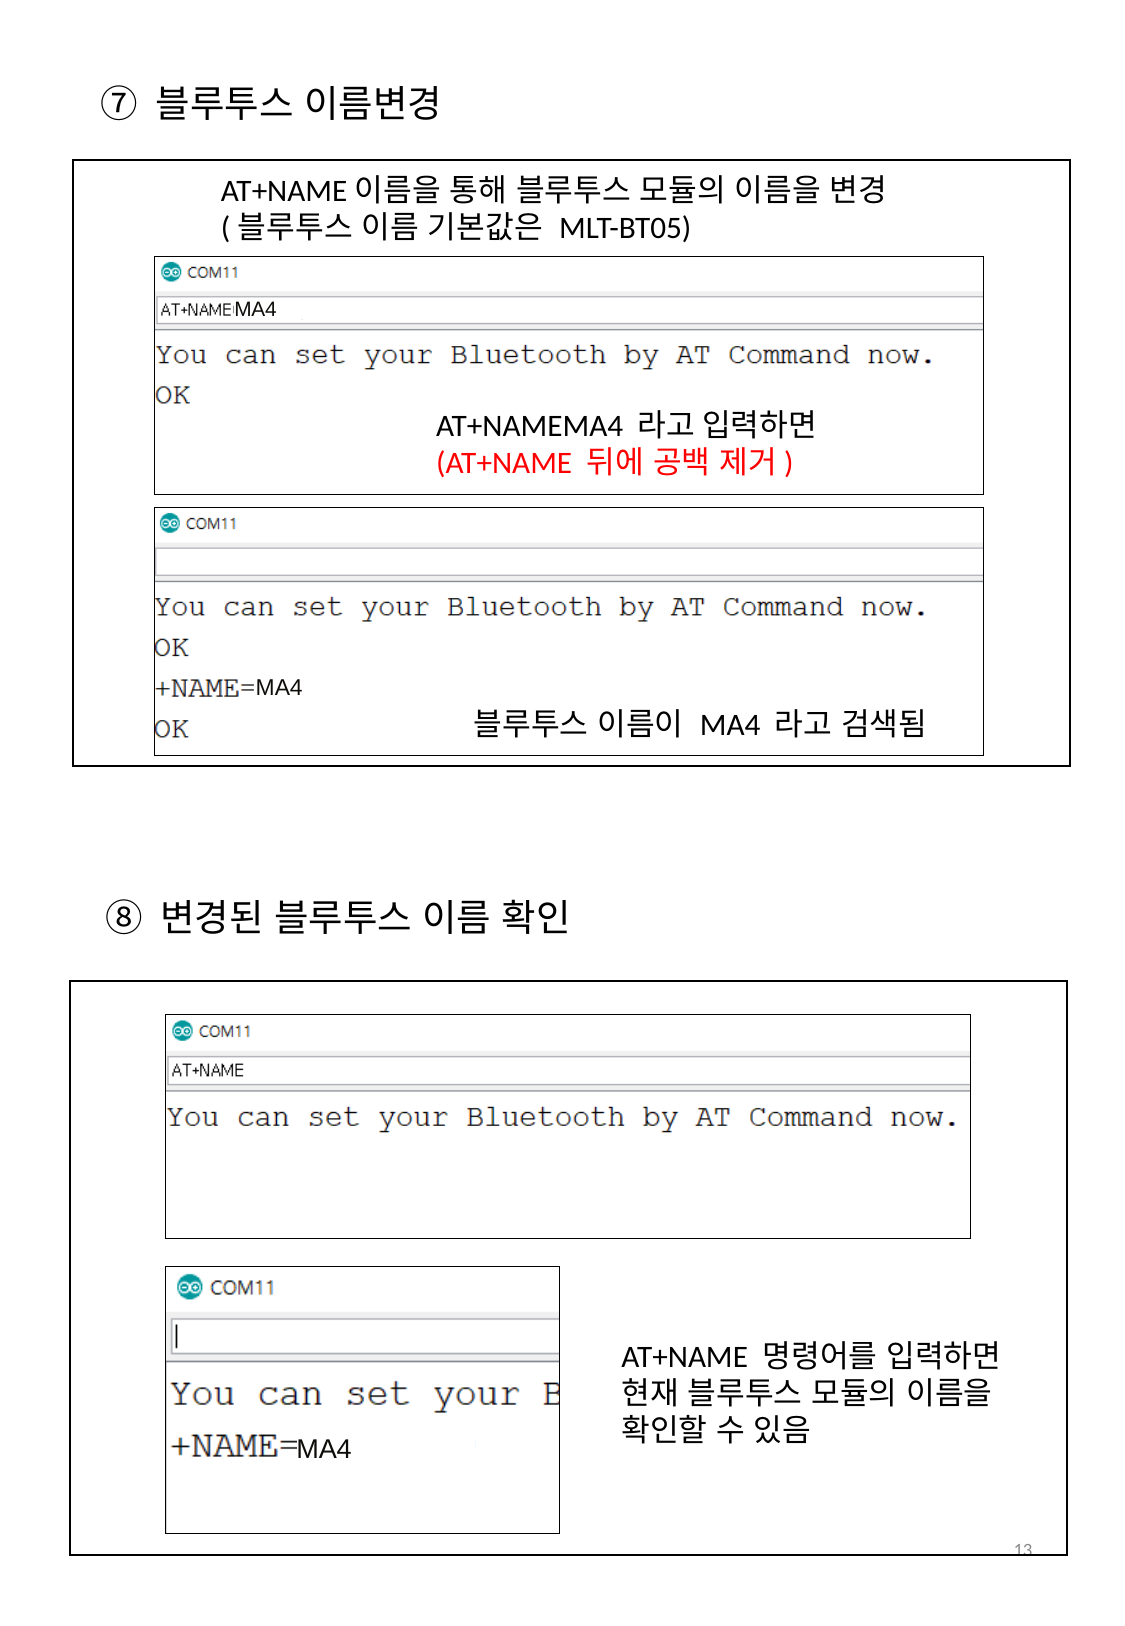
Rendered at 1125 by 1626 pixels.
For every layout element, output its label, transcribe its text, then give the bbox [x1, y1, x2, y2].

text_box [154, 162, 1050, 756]
picture [165, 1265, 560, 1534]
text_box AT+NAME 명령어를 입력하면 현재 블루투스 모듈의 이름을 확인할 수 있음 [606, 1328, 1125, 1456]
picture [165, 1013, 971, 1239]
text_box ⑧ 변경된 블루투스 이름 확인 [90, 886, 587, 946]
text_box ⑦ 블루투스 이름변경 [86, 72, 458, 133]
text_box [69, 980, 1068, 1556]
slide_number 13 [794, 1506, 1048, 1593]
text_box [72, 159, 1071, 767]
